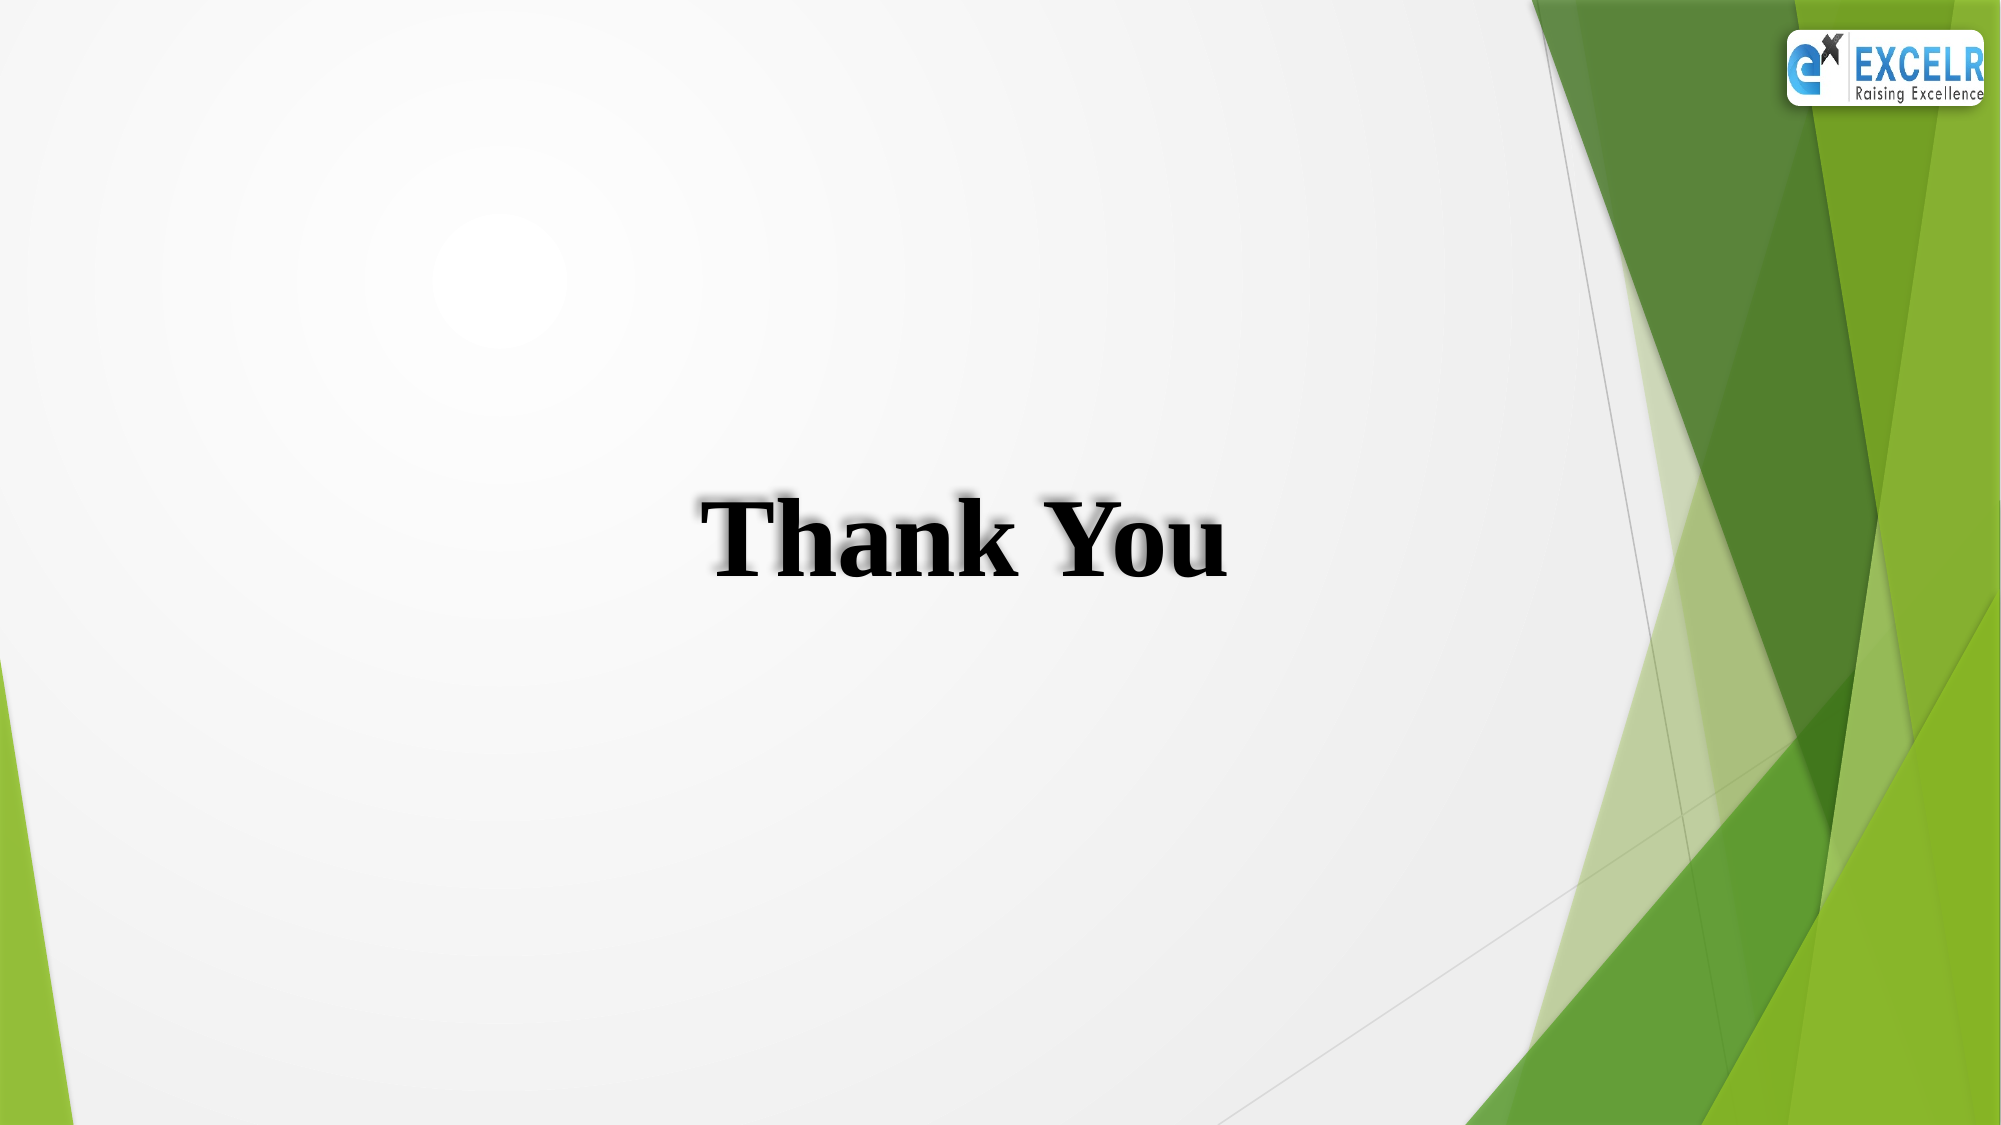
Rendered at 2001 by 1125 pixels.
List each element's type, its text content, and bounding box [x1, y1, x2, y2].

title Thank You [685, 456, 1309, 673]
picture [1786, 29, 1985, 107]
